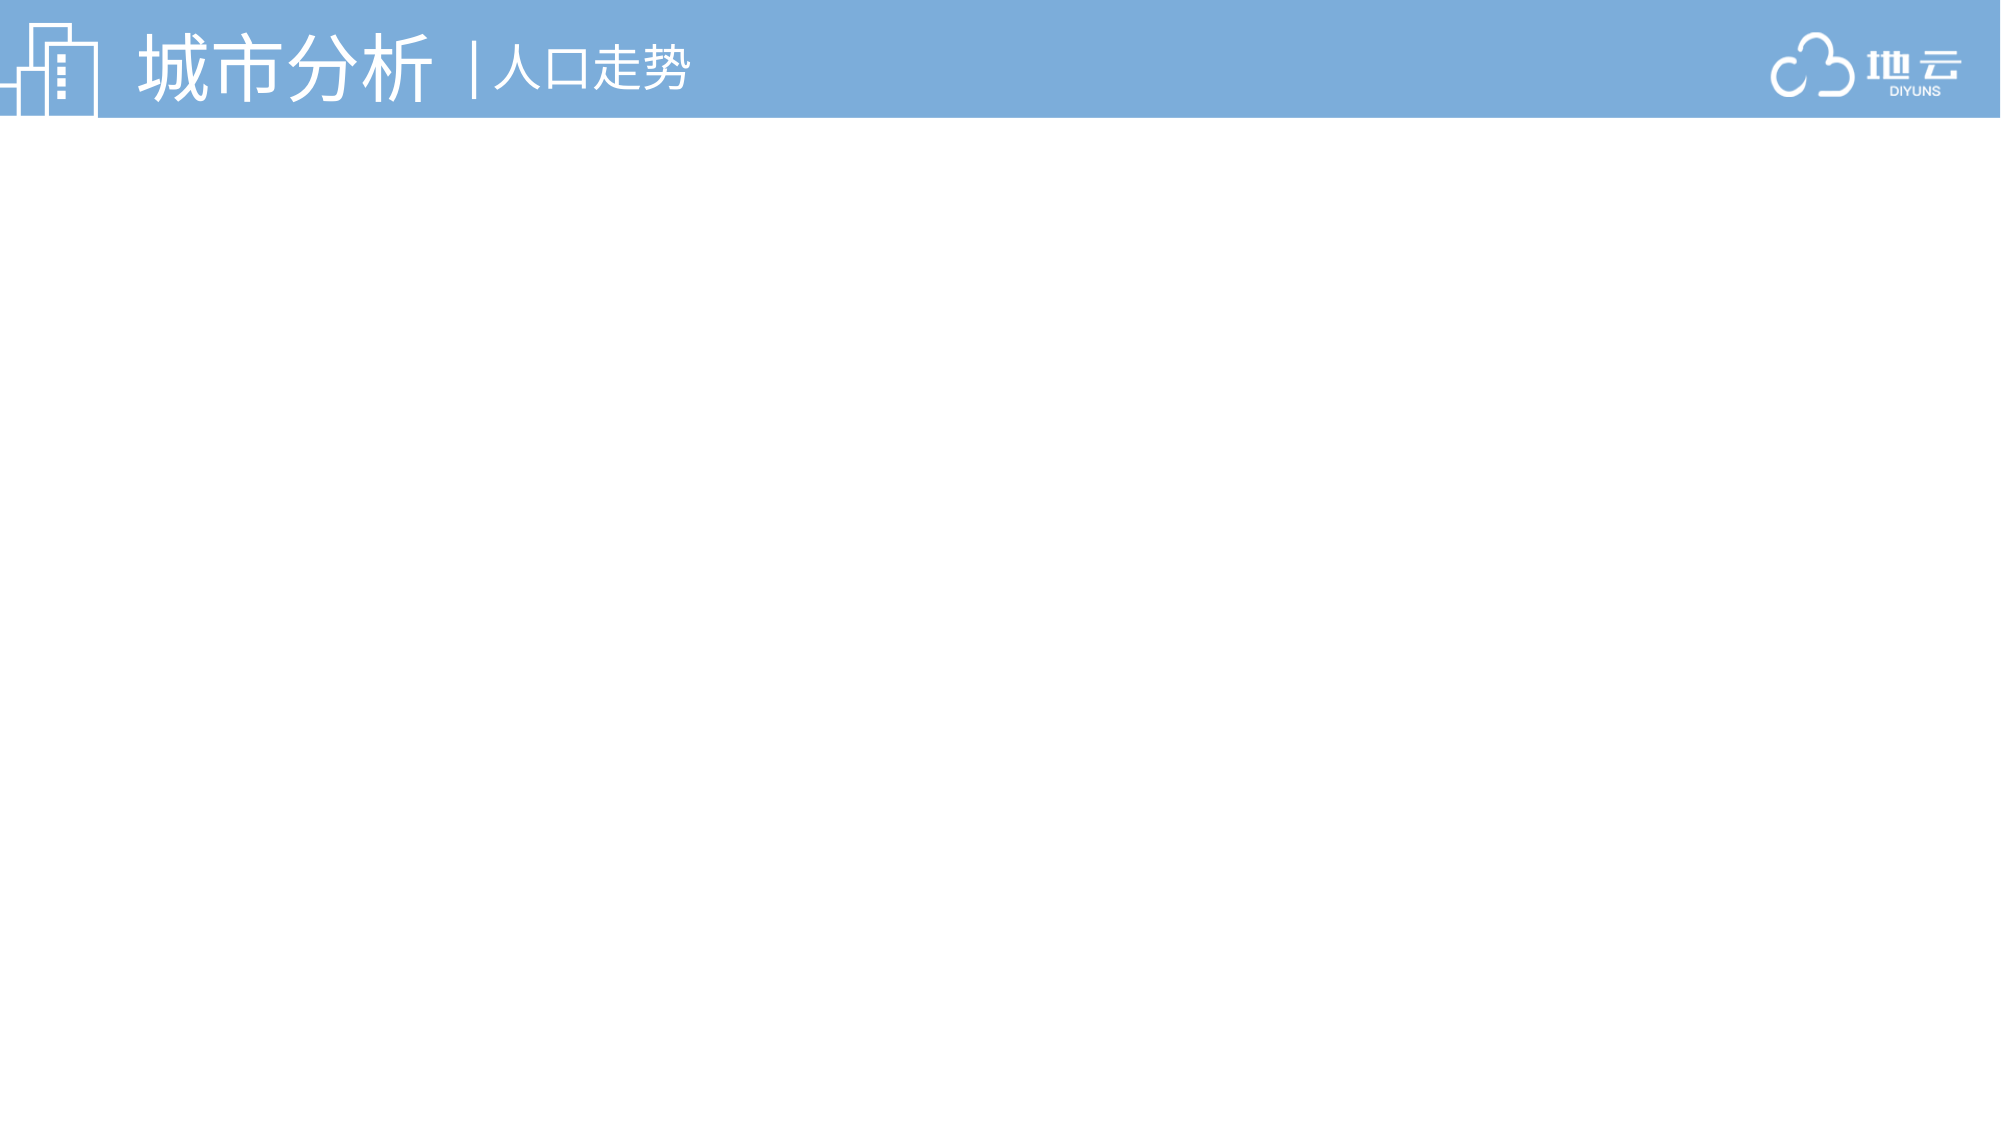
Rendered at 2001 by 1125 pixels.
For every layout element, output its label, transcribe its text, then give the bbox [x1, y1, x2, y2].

picture [0, 0, 2001, 1125]
text_box 城市分析 [120, 13, 458, 119]
text_box | [444, 19, 493, 105]
text_box 人口走势 [477, 28, 817, 104]
